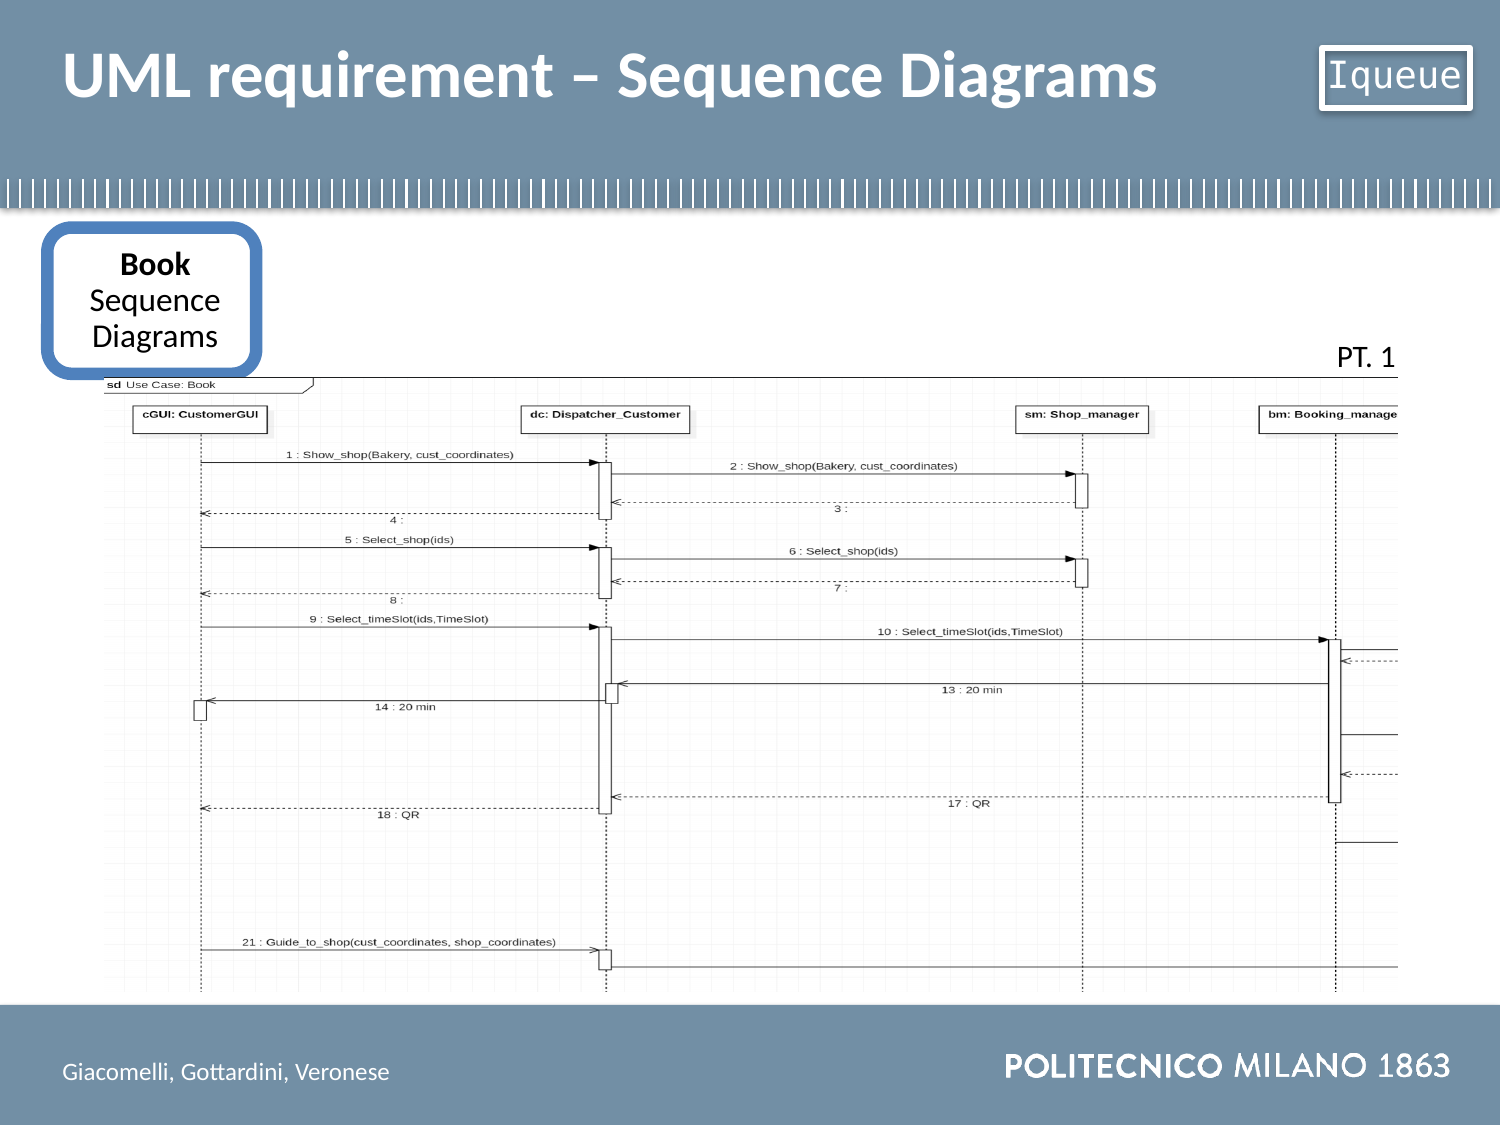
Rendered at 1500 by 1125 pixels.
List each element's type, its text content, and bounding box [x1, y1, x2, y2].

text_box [0, 168, 332, 472]
title UML requirement – Sequence Diagrams [47, 22, 1455, 161]
text_box [72, 47, 1480, 186]
text_box 𝙸𝚚𝚞𝚎𝚞𝚎 [1312, 43, 1480, 104]
text_box [1321, 47, 1471, 109]
text_box Giacomelli, Gottardini, Veronese [47, 1047, 632, 1093]
text_box PT. 1 [1322, 329, 1423, 382]
picture [999, 1041, 1456, 1089]
picture [104, 377, 1399, 992]
